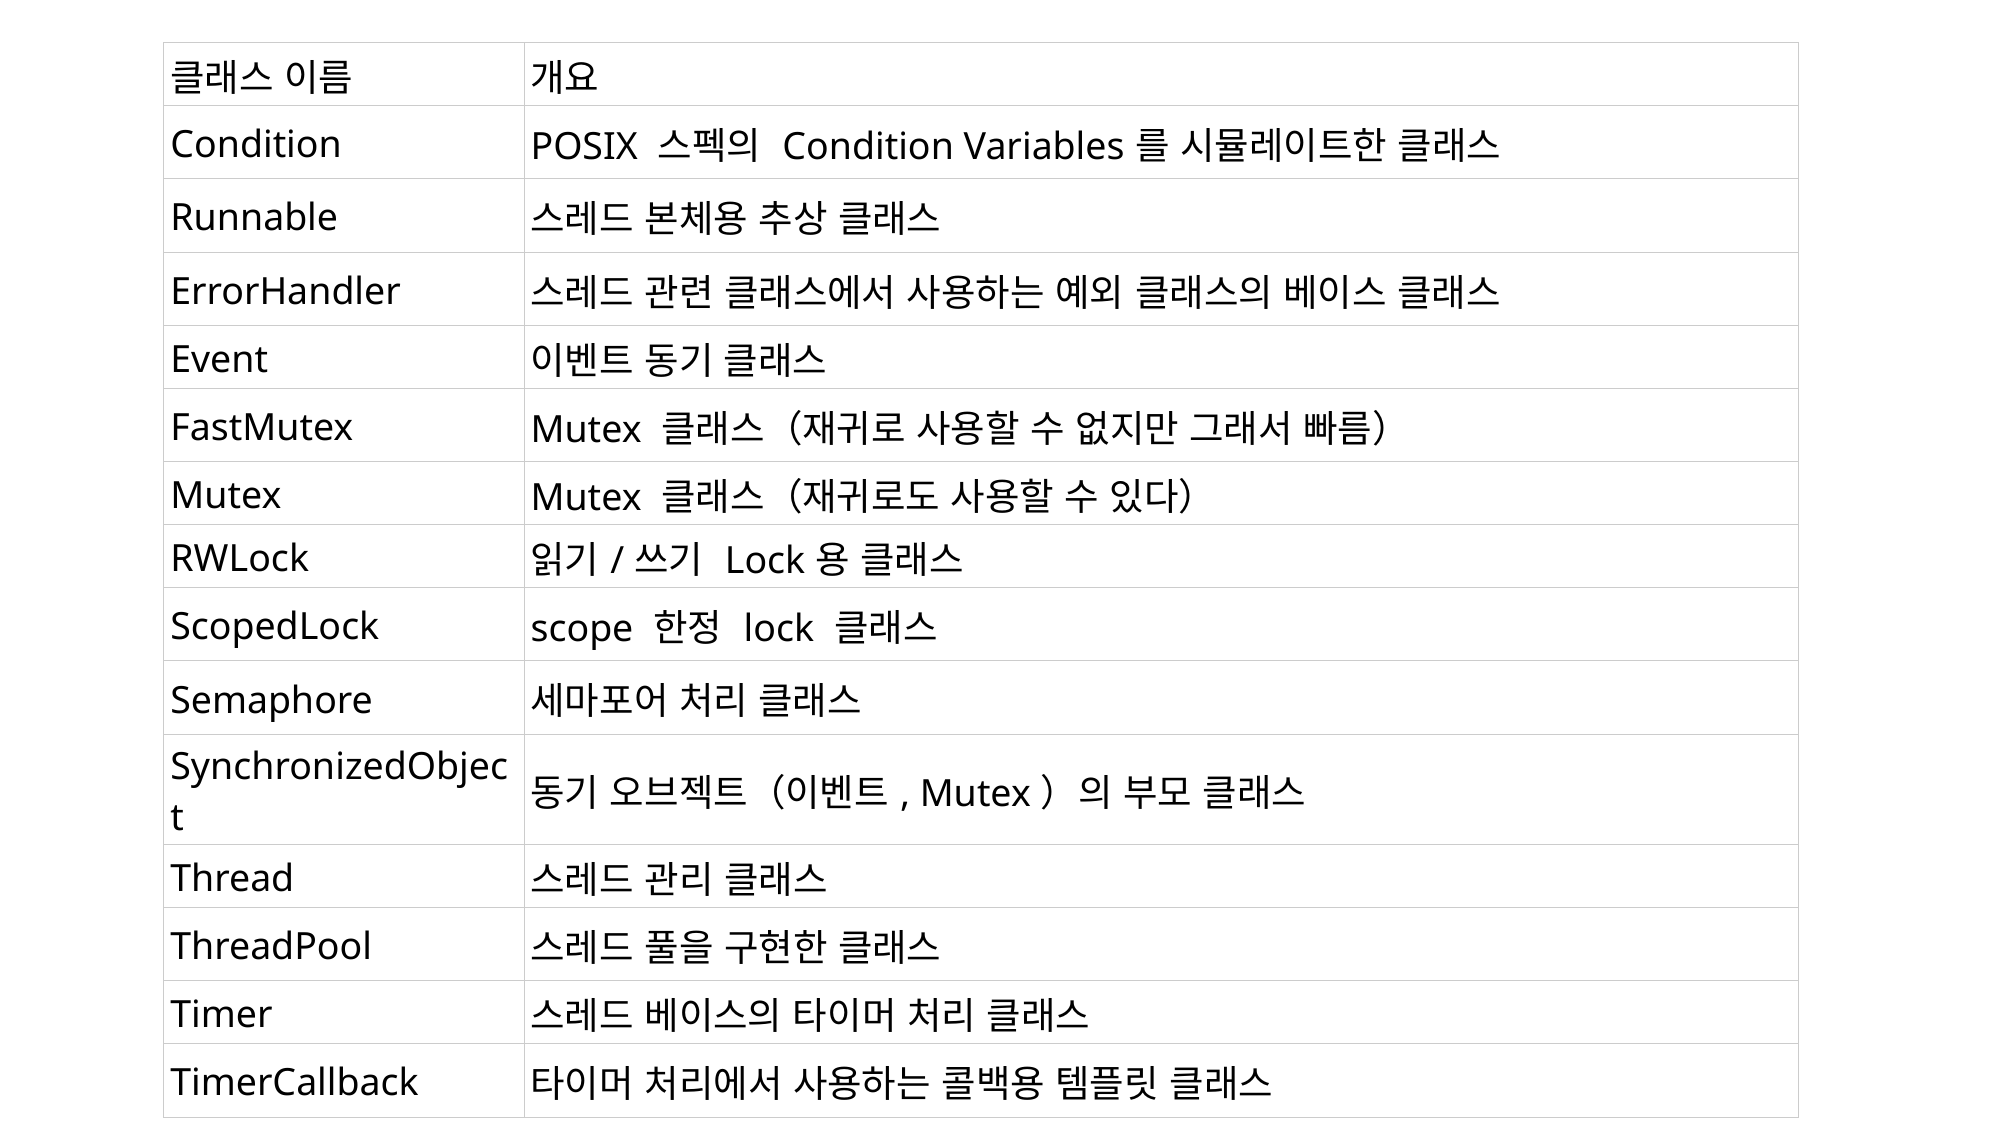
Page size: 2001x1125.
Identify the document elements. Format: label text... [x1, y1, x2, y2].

table_cell 이벤트 동기 클래스 [525, 326, 1798, 388]
table_cell FastMutex [164, 389, 524, 461]
table_cell TimerCallback [164, 1044, 524, 1117]
table_cell scope 한정 lock 클래스 [525, 588, 1798, 660]
table_cell ThreadPool [164, 908, 524, 980]
table_cell Mutex [164, 462, 524, 524]
table_cell ErrorHandler [164, 253, 524, 325]
table_cell Timer [164, 981, 524, 1043]
table_header 개요 [525, 43, 1798, 105]
table_cell POSIX 스펙의 Condition Variables를 시뮬레이트한 클래스 [525, 106, 1798, 178]
table_cell 동기 오브젝트（이벤트, Mutex）의 부모 클래스 [525, 735, 1798, 844]
table_cell Semaphore [164, 661, 524, 734]
table_cell Event [164, 326, 524, 388]
table_cell 스레드 관리 클래스 [525, 845, 1798, 907]
table_cell ScopedLock [164, 588, 524, 660]
table_cell 세마포어 처리 클래스 [525, 661, 1798, 734]
table_cell 타이머 처리에서 사용하는 콜백용 템플릿 클래스 [525, 1044, 1798, 1117]
table_cell Mutex 클래스（재귀로도 사용할 수 있다） [525, 462, 1798, 524]
table_cell 스레드 관련 클래스에서 사용하는 예외 클래스의 베이스 클래스 [525, 253, 1798, 325]
table_cell Mutex 클래스（재귀로 사용할 수 없지만 그래서 빠름） [525, 389, 1798, 461]
table_cell 스레드 풀을 구현한 클래스 [525, 908, 1798, 980]
table_cell Condition [164, 106, 524, 178]
table_cell Runnable [164, 179, 524, 252]
table_cell 읽기/쓰기 Lock용 클래스 [525, 525, 1798, 587]
table_cell SynchronizedObject [164, 735, 524, 844]
table_cell RWLock [164, 525, 524, 587]
table_cell Thread [164, 845, 524, 907]
table_header 클래스 이름 [164, 43, 524, 105]
table_cell 스레드 베이스의 타이머 처리 클래스 [525, 981, 1798, 1043]
table_cell 스레드 본체용 추상 클래스 [525, 179, 1798, 252]
